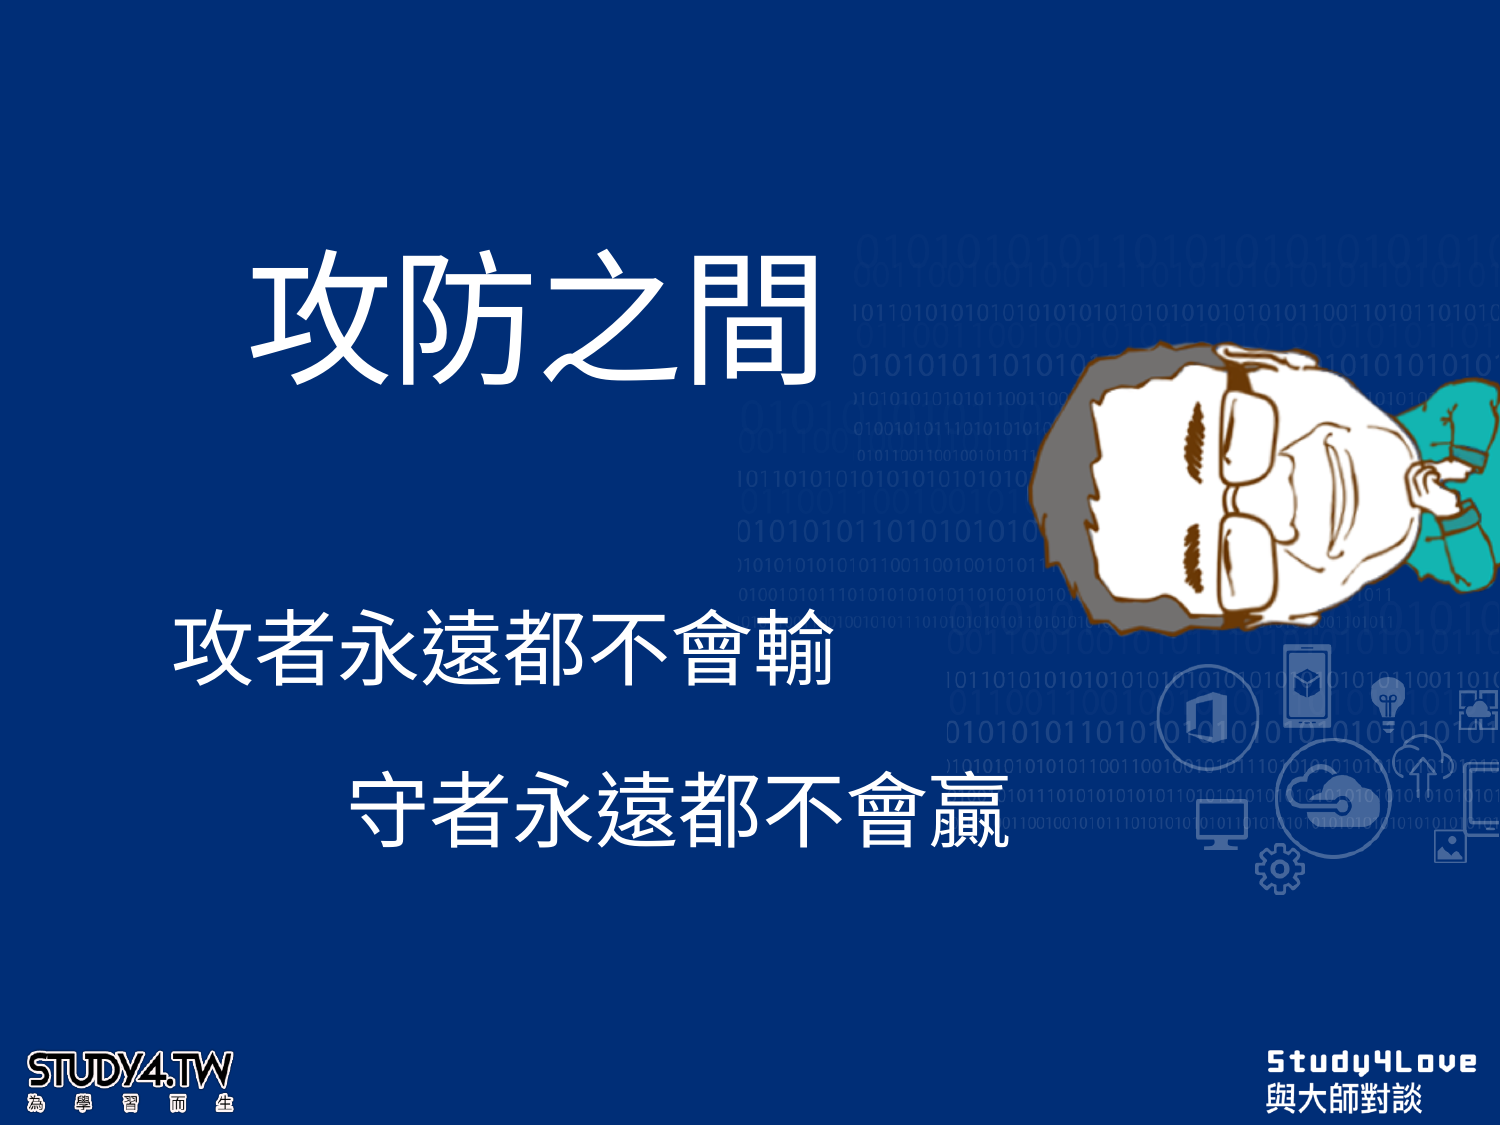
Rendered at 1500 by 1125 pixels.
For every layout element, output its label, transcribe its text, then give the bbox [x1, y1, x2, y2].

text_box 守者永遠都不會贏 [316, 745, 1193, 884]
list 攻者永遠都不會輸 [141, 583, 1008, 814]
picture [1258, 1039, 1481, 1122]
picture [19, 1040, 242, 1117]
title 攻防之間 [0, 231, 968, 422]
picture [391, 179, 1500, 1030]
